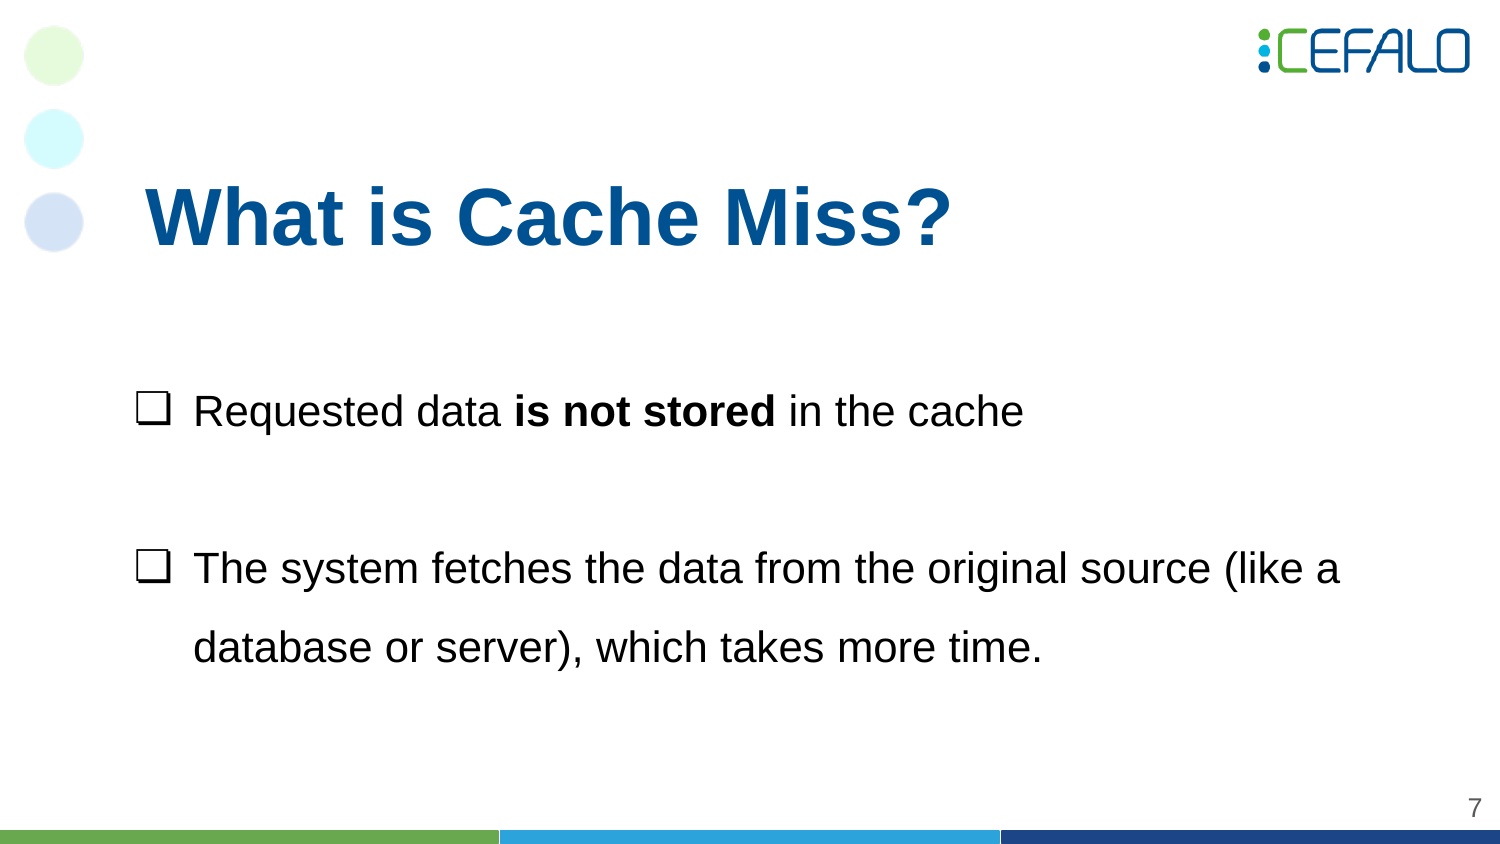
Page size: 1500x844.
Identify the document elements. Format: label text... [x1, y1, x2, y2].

text_box Requested data is not stored in the cache The system fetches the data from the original source (like a database or server), which takes more time. [103, 341, 1413, 686]
text_box What is Cache Miss? [134, 153, 1475, 297]
picture [1258, 28, 1470, 73]
slide_number ‹#› [1403, 779, 1494, 844]
